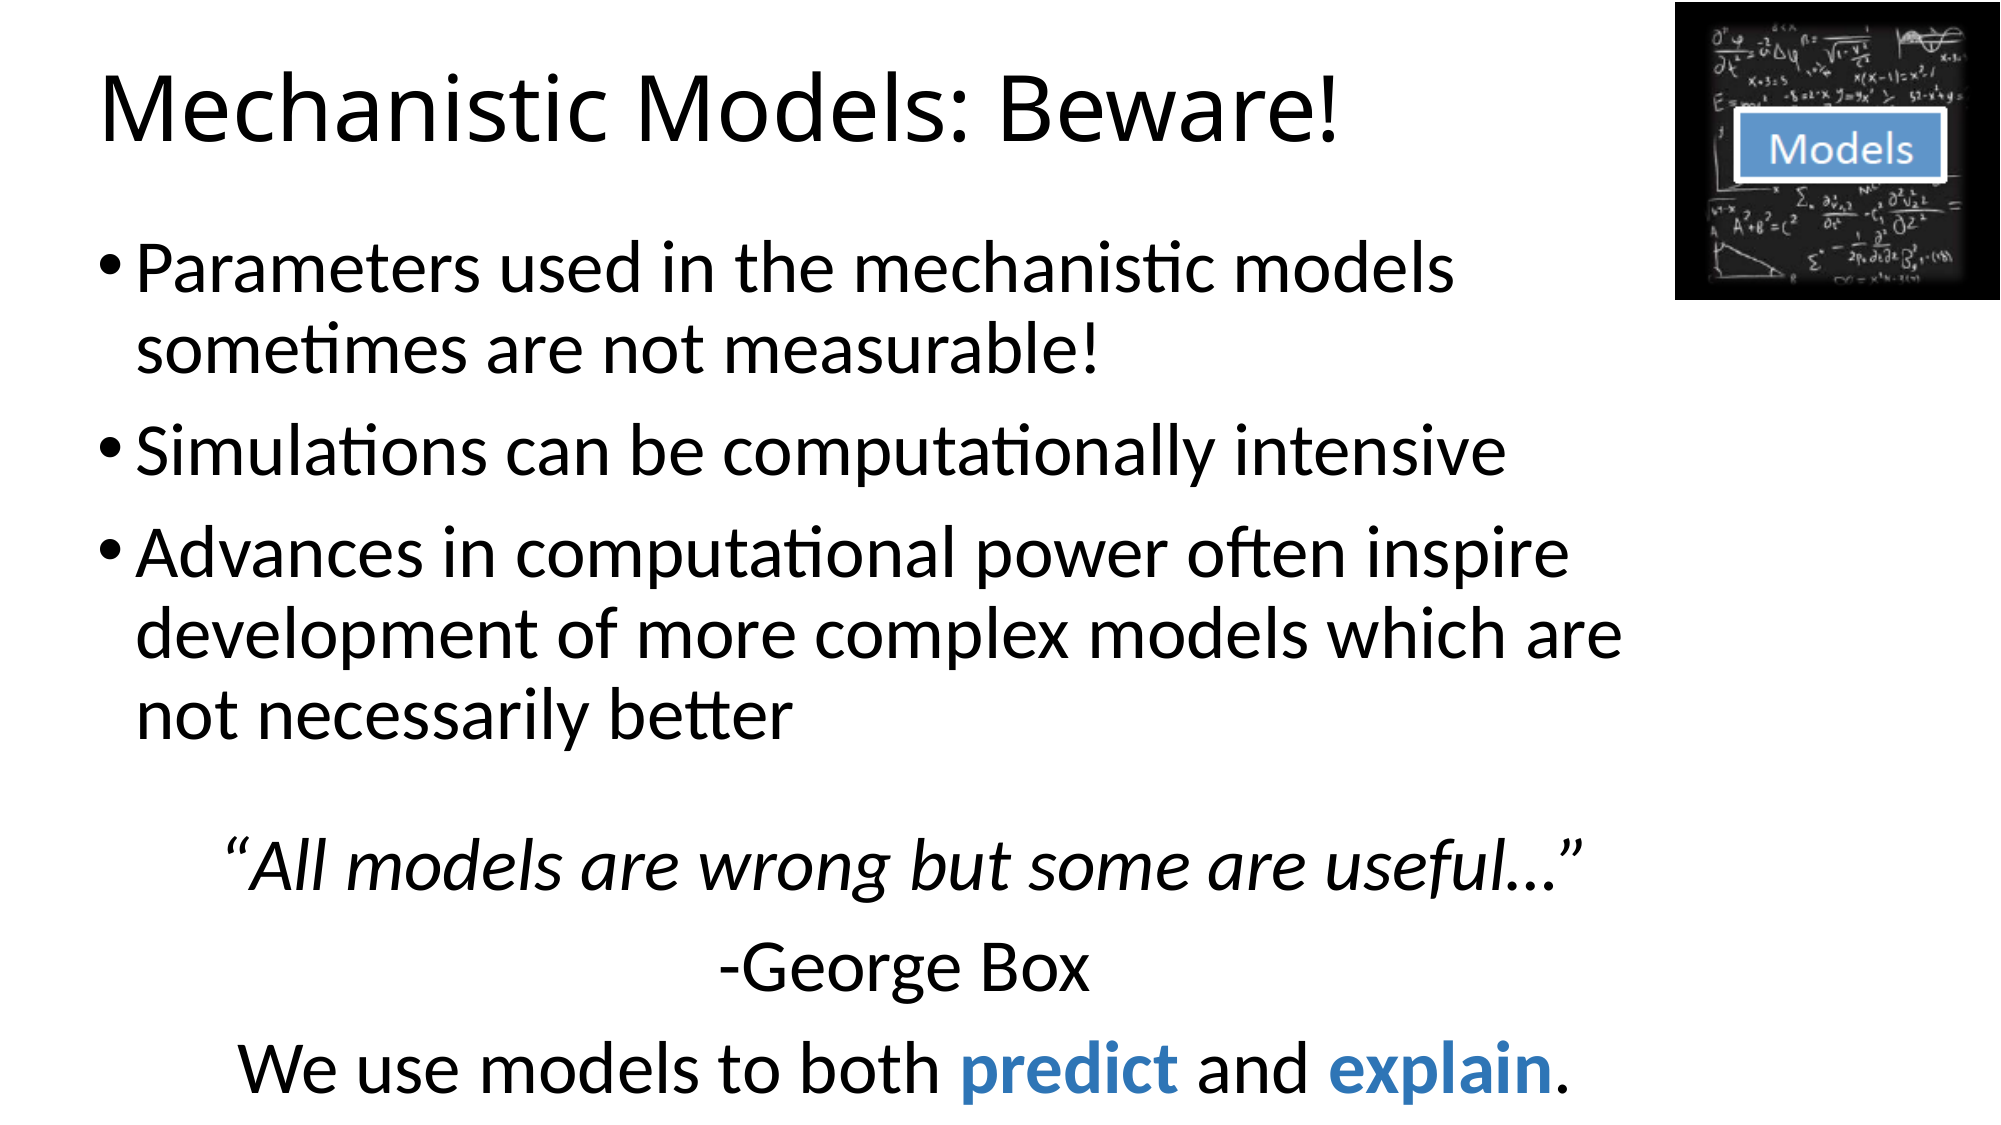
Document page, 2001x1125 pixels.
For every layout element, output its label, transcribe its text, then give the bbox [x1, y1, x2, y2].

picture [1675, 2, 2000, 300]
text_box Parameters used in the mechanistic models sometimes are not measurable! Simulations can be computationally intensive Advances in computational power often inspire development of more complex models which are not necessarily better [82, 220, 1728, 817]
text_box “All models are wrong but some are useful…” -George Box We use models to both predict and explain. [82, 817, 1728, 1125]
title Mechanistic Models: Beware! [82, 2, 1675, 220]
